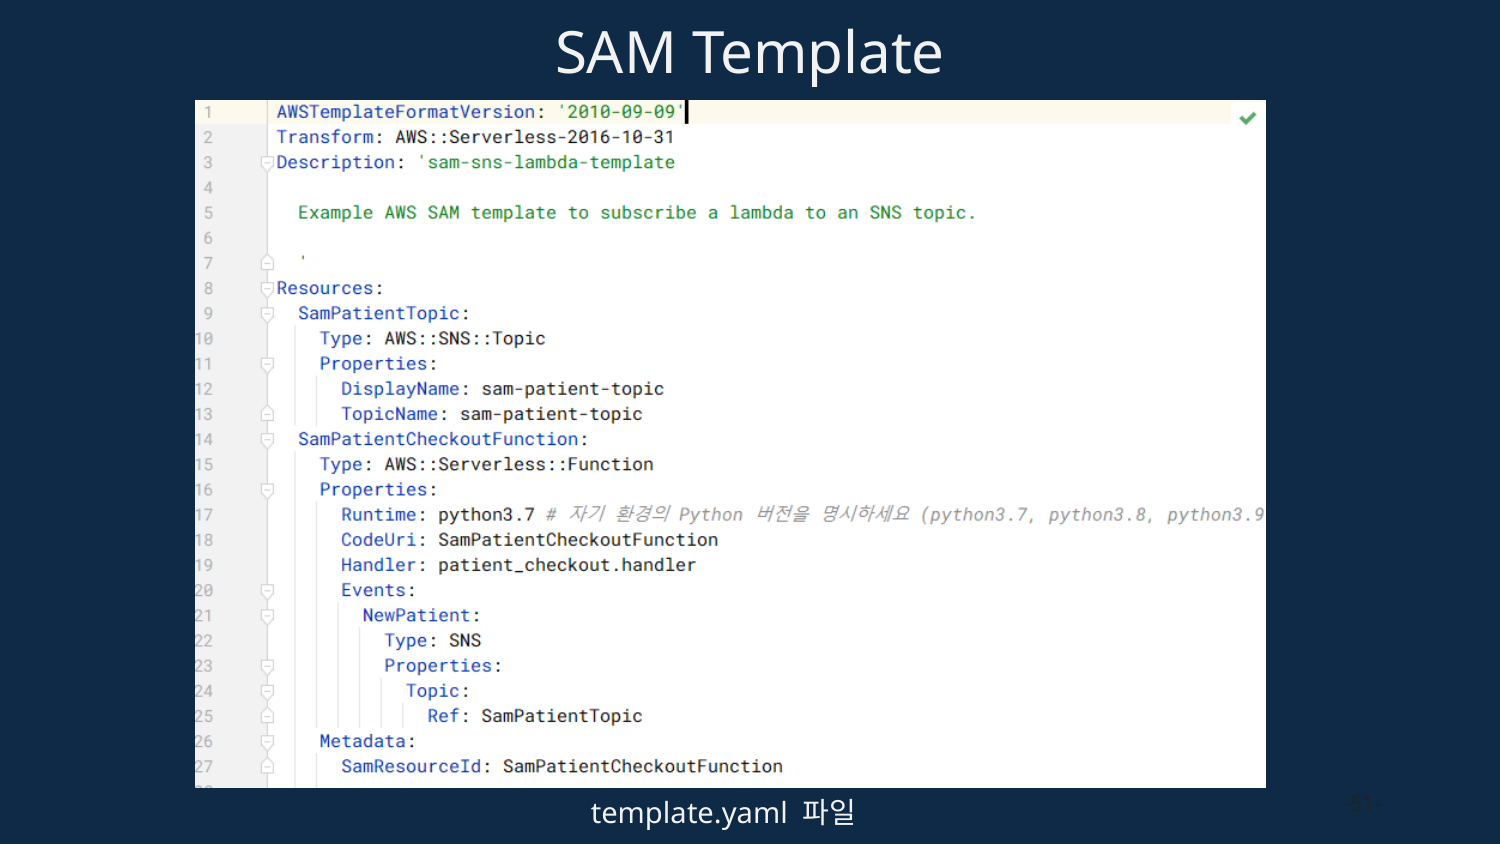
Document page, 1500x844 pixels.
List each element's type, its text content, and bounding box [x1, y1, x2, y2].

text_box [195, 100, 1266, 838]
text_box SAM Template [118, 0, 1382, 94]
slide_number -51- [1270, 782, 1397, 828]
